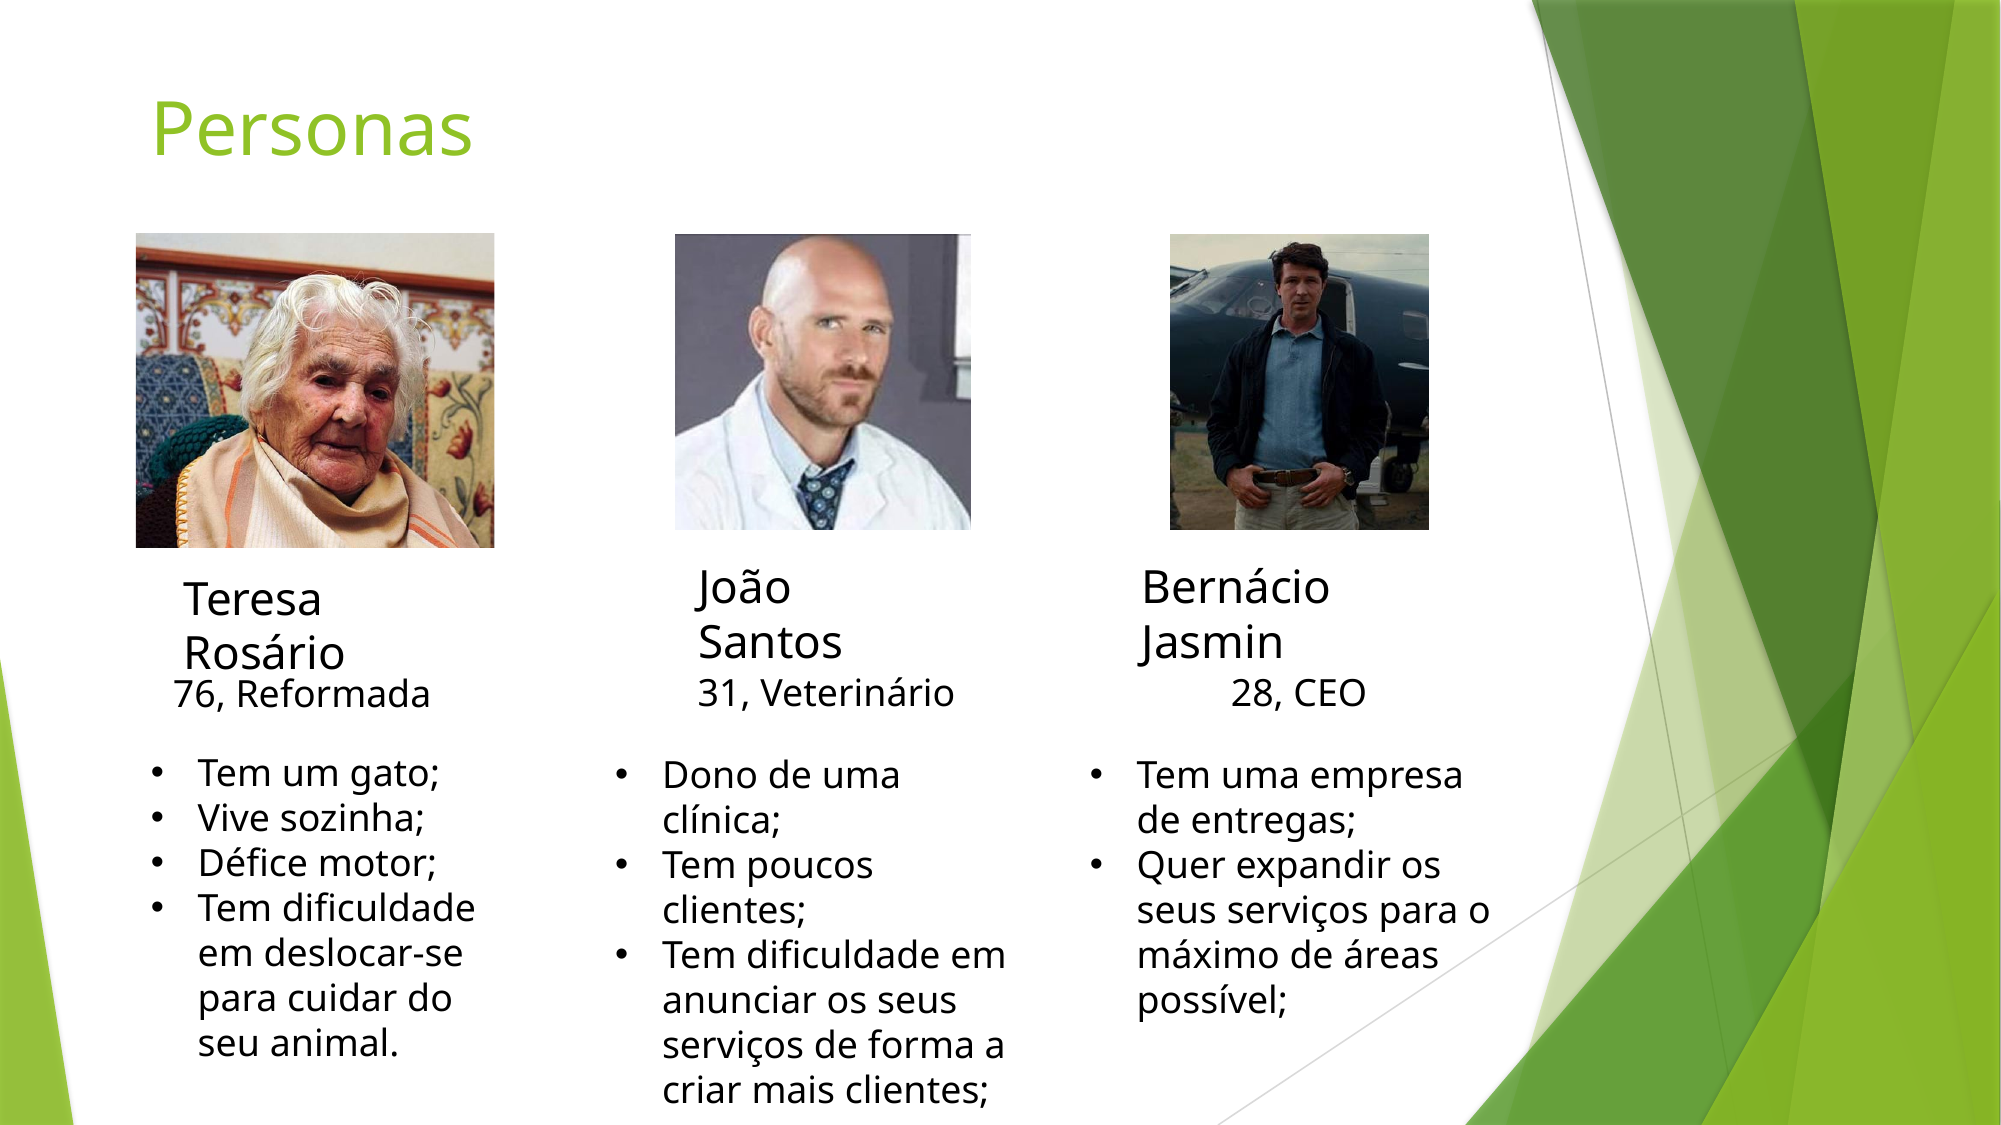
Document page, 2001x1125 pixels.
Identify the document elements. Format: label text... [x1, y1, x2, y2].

text_box 76, Reformada [154, 662, 451, 723]
text_box Personas [135, 72, 496, 178]
text_box 31, Veterinário [682, 661, 971, 721]
picture [1170, 233, 1429, 531]
text_box Teresa Rosário [168, 561, 522, 687]
text_box Tem um gato; Vive sozinha; Défice motor; Tem dificuldade em deslocar-se para cuidar do seu animal. [135, 741, 495, 1072]
text_box Dono de uma clínica; Tem poucos clientes; Tem dificuldade em anunciar os seus serviços de forma a criar mais clientes; [600, 743, 1033, 1119]
text_box 28, CEO [1200, 676, 1398, 722]
picture [675, 233, 972, 530]
text_box Bernácio Jasmin [1126, 550, 1494, 676]
picture [135, 233, 495, 550]
text_box Tem uma empresa de entregas; Quer expandir os seus serviços para o máximo de áreas possível; [1074, 743, 1522, 1074]
text_box João Santos [683, 550, 964, 676]
